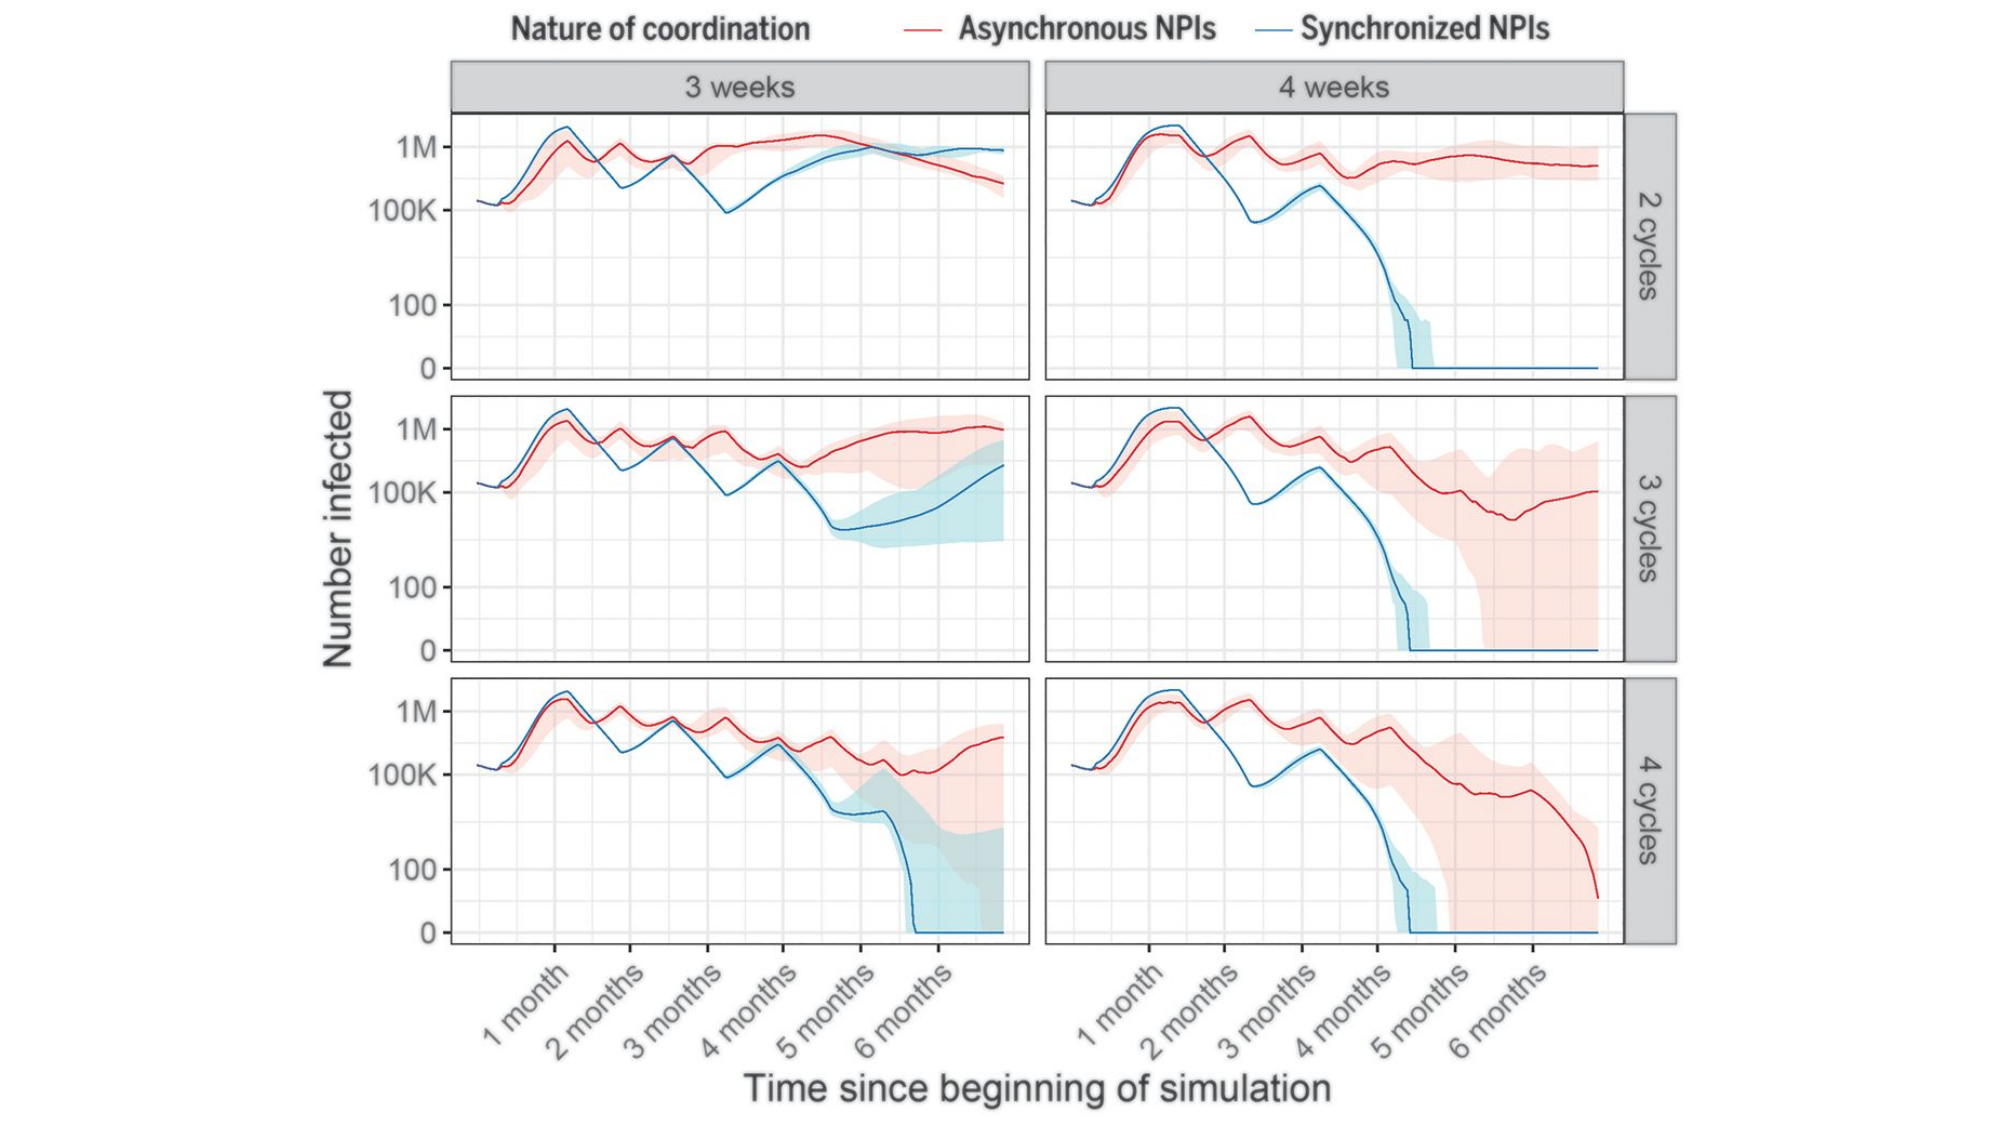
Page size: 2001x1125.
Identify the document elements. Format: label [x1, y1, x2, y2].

picture [308, 0, 1692, 1125]
